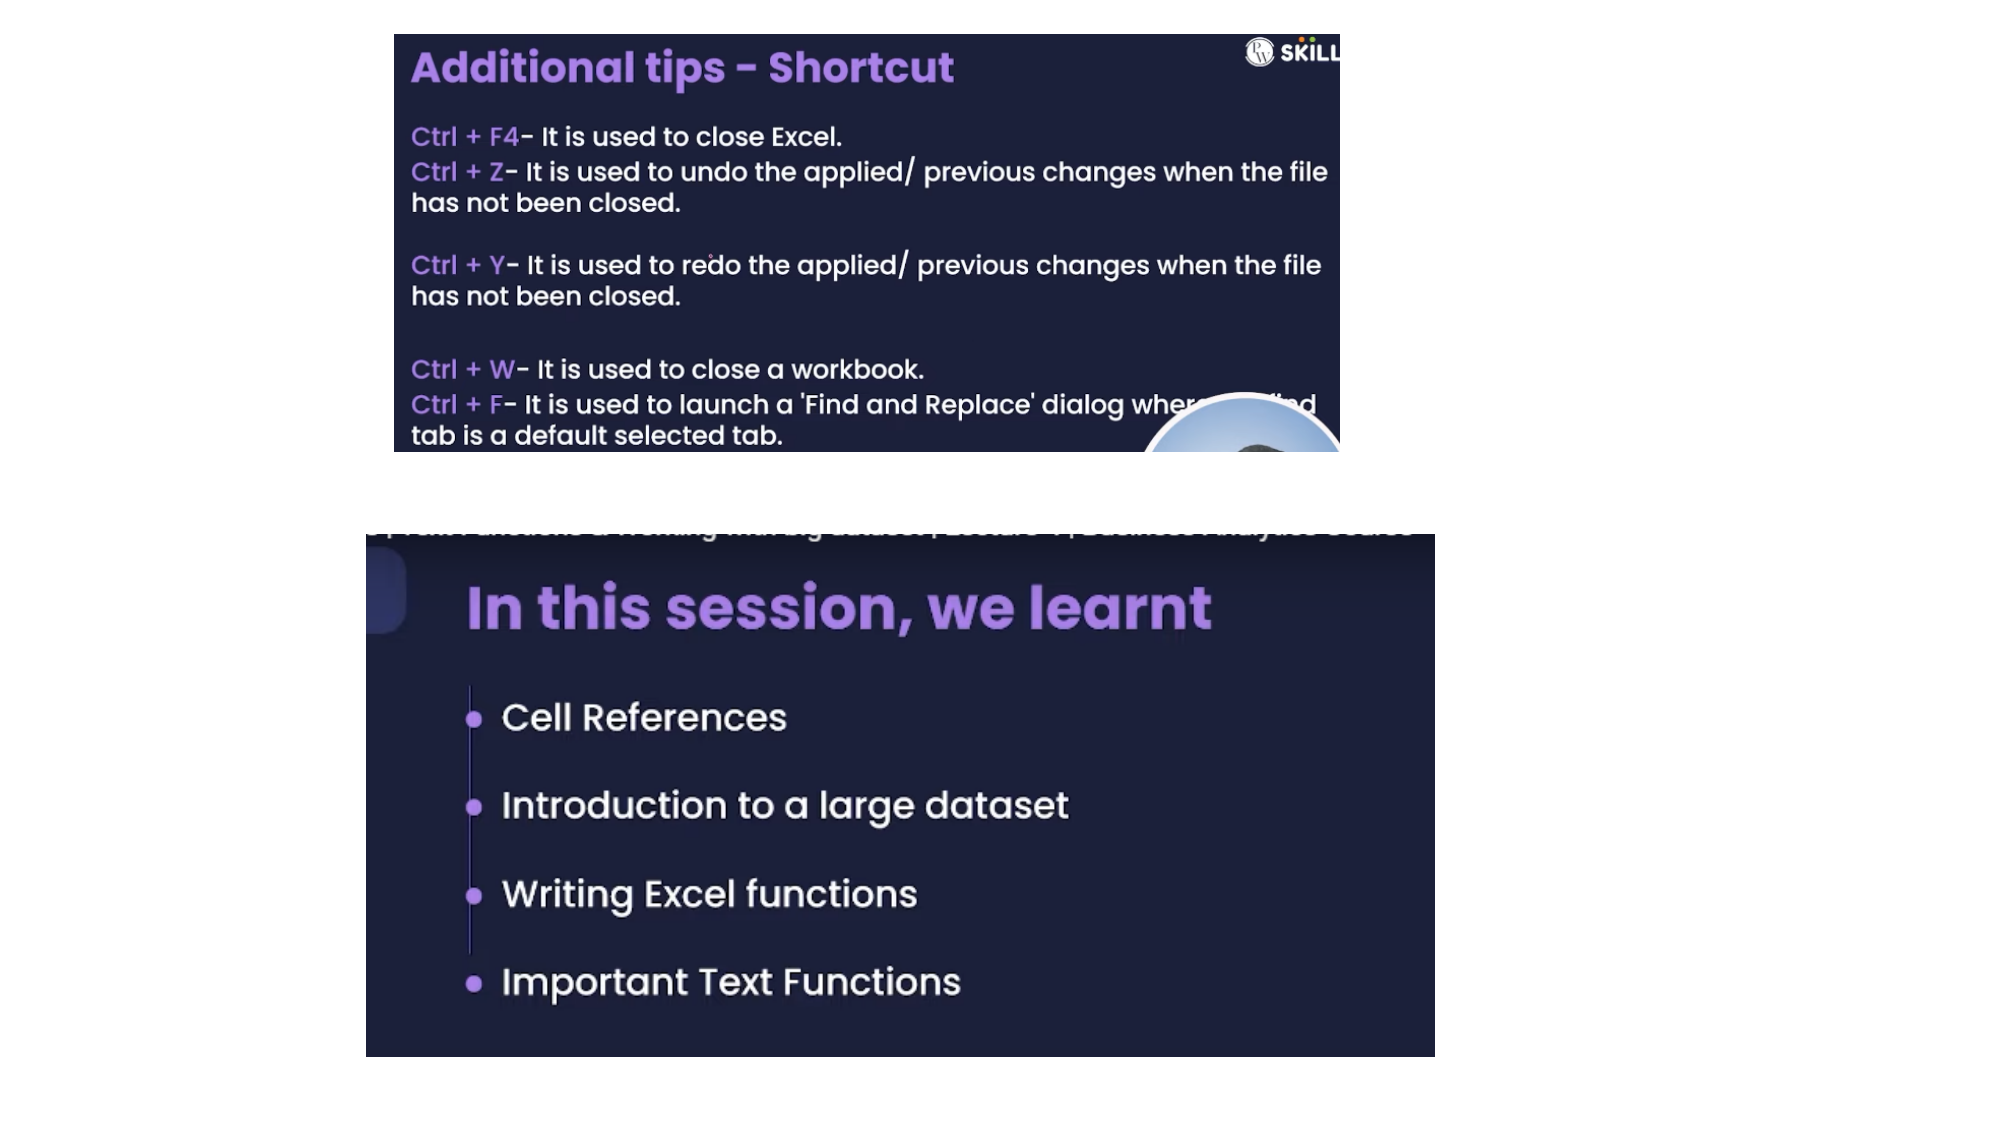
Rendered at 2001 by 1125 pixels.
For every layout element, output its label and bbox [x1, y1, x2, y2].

picture [366, 534, 1435, 1057]
picture [393, 33, 1340, 452]
